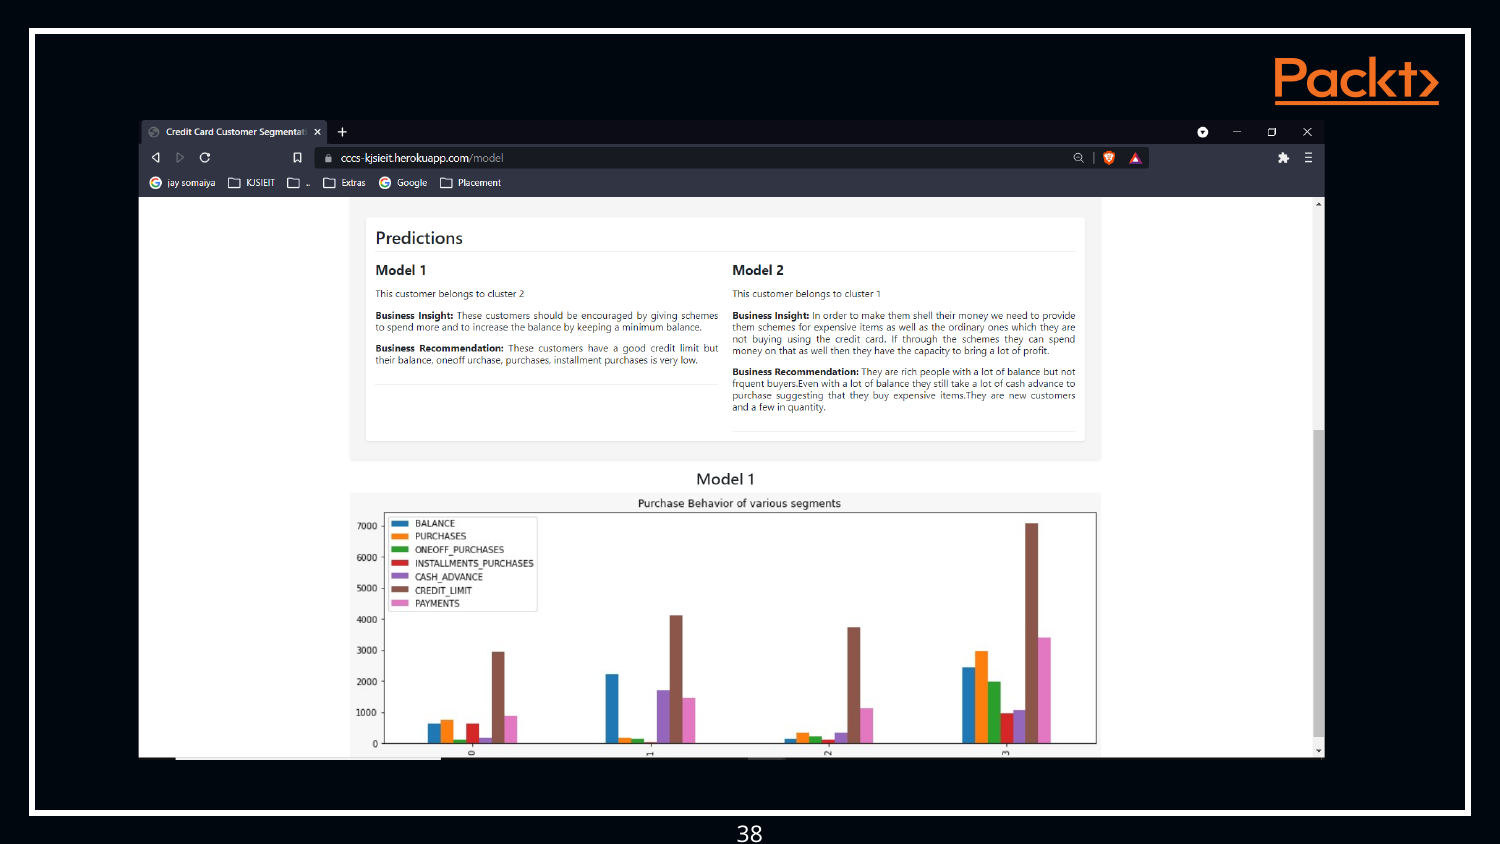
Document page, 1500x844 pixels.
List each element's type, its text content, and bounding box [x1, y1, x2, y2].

picture [1273, 55, 1442, 107]
slide_number ‹#› [0, 804, 1500, 840]
picture [138, 120, 1325, 760]
